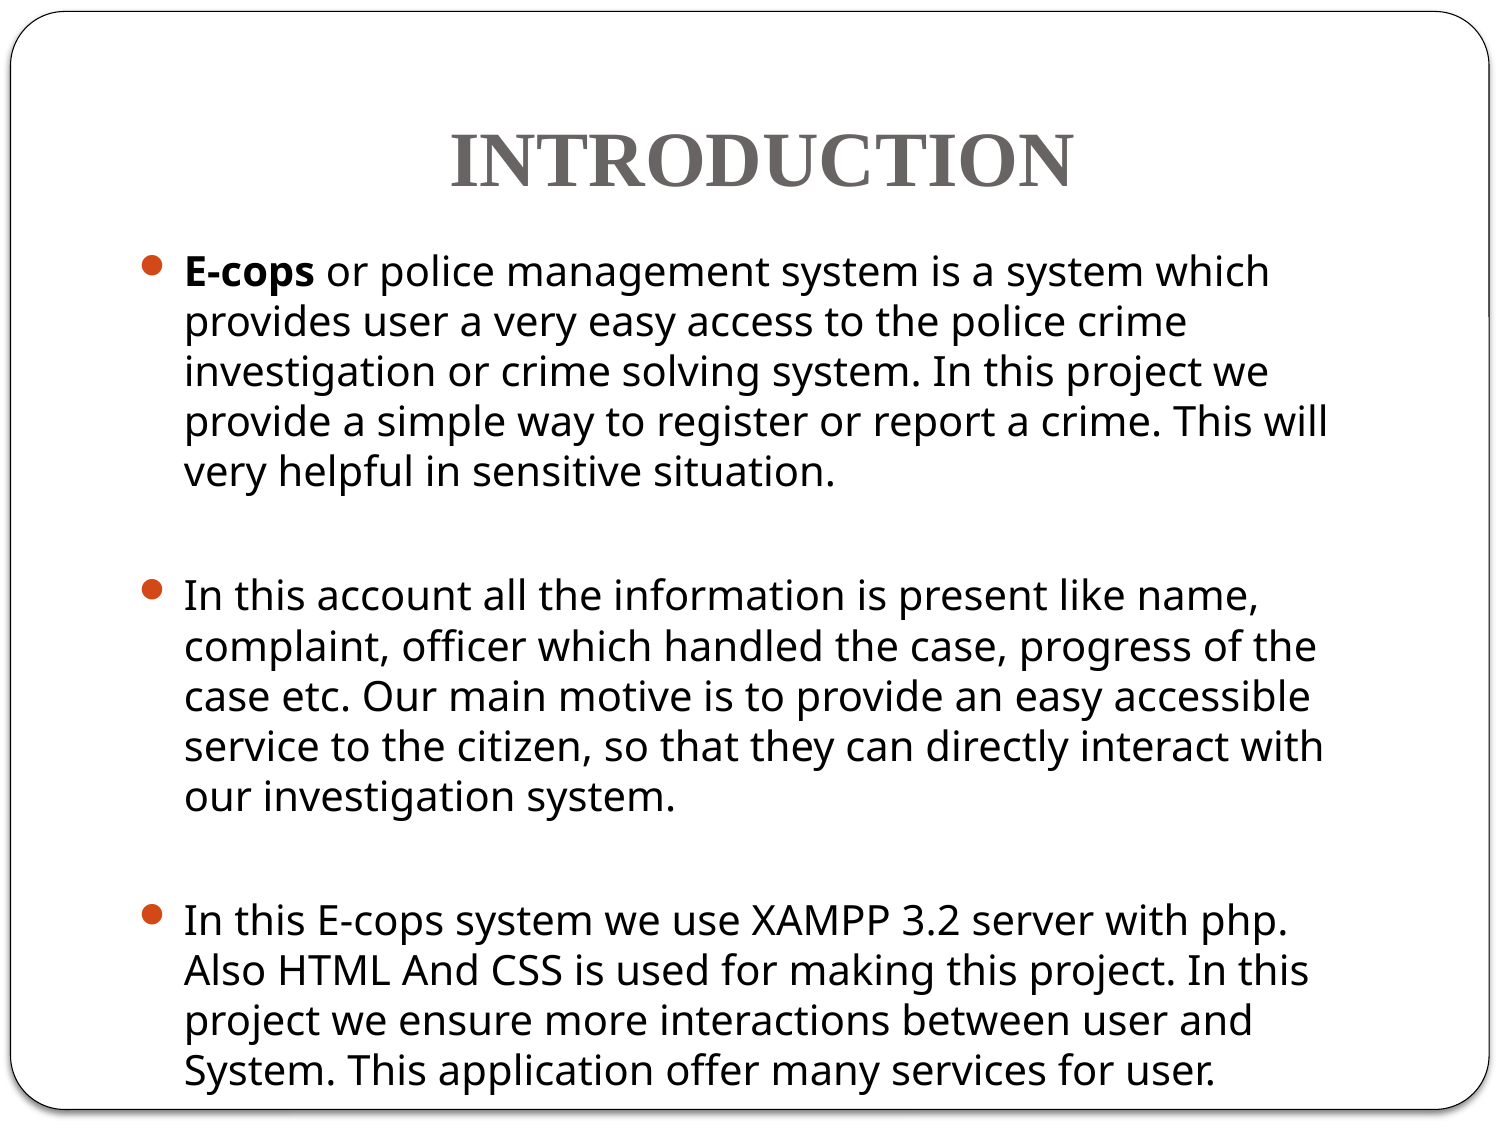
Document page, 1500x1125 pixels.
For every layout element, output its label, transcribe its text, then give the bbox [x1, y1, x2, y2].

title INTRODUCTION [87, 99, 1438, 218]
list E-cops or police management system is a system which provides user a very easy access to the police crime investigation or crime solving system. In this project we provide a simple way to register or report a crime. This will very helpful in sensitive situation. In this account all the information is present like name, complaint, officer which handled the case, progress of the case etc. Our main motive is to provide an easy accessible service to the citizen, so that they can directly interact with our investigation system. In this E-cops system we use XAMPP 3.2 server with php. Also HTML And CSS is used for making this project. In this project we ensure more interactions between user and System. This application offer many services for user. [123, 237, 1388, 1024]
